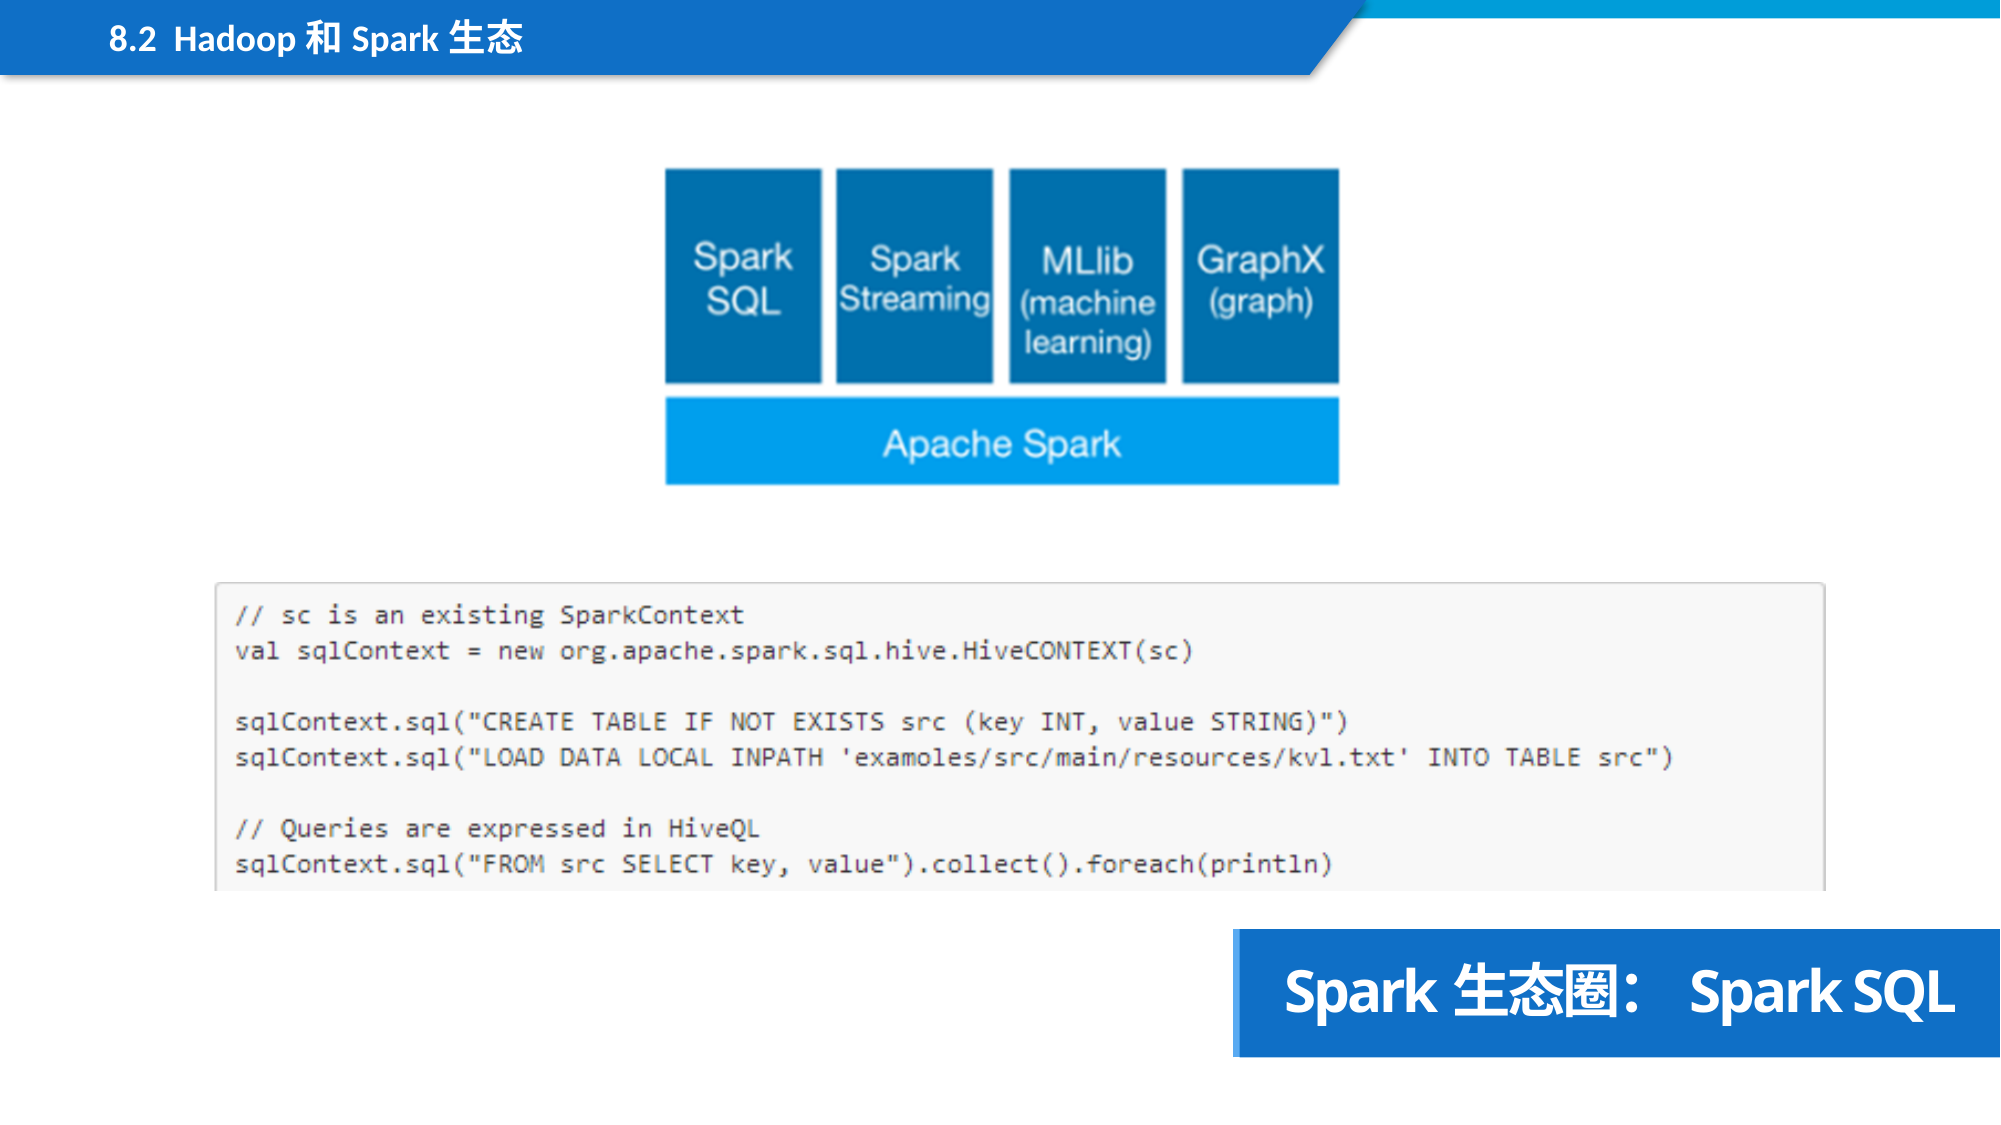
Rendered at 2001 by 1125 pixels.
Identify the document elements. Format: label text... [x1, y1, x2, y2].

picture [655, 160, 1345, 491]
list Spark生态圈：Spark SQL [1239, 929, 2000, 1058]
list 8.2 Hadoop和Spark生态 [93, 11, 1138, 68]
picture [213, 582, 1826, 891]
